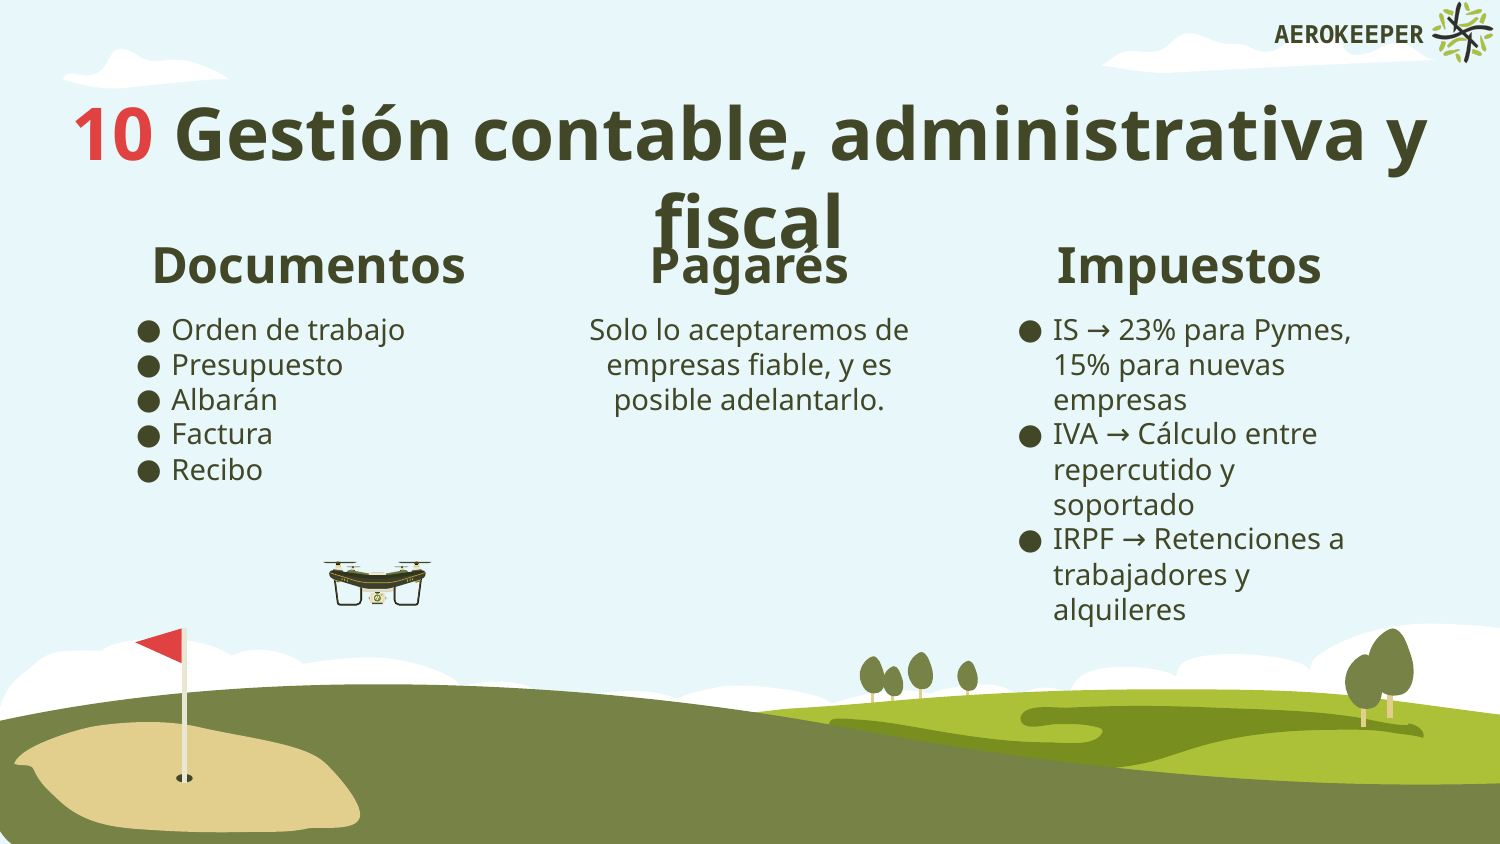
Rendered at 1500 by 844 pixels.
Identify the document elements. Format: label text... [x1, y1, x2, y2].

picture [1430, 0, 1495, 66]
text_box AEROKEEPER [1259, 2, 1426, 64]
subtitle Orden de trabajo Presupuesto Albarán Factura Recibo [116, 309, 501, 497]
subtitle Documentos [116, 235, 501, 309]
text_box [323, 561, 432, 606]
subtitle IS → 23% para Pymes, 15% para nuevas empresas IVA → Cálculo entre repercutido y soportado IRPF → Retenciones a trabajadores y alquileres [998, 309, 1382, 637]
title 10 Gestión contable, administrativa y fiscal [0, 72, 1500, 167]
subtitle Solo lo aceptaremos de empresas fiable, y es posible adelantarlo. [557, 309, 942, 444]
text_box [134, 628, 193, 783]
subtitle Pagarés [557, 235, 942, 309]
subtitle Impuestos [998, 235, 1382, 309]
